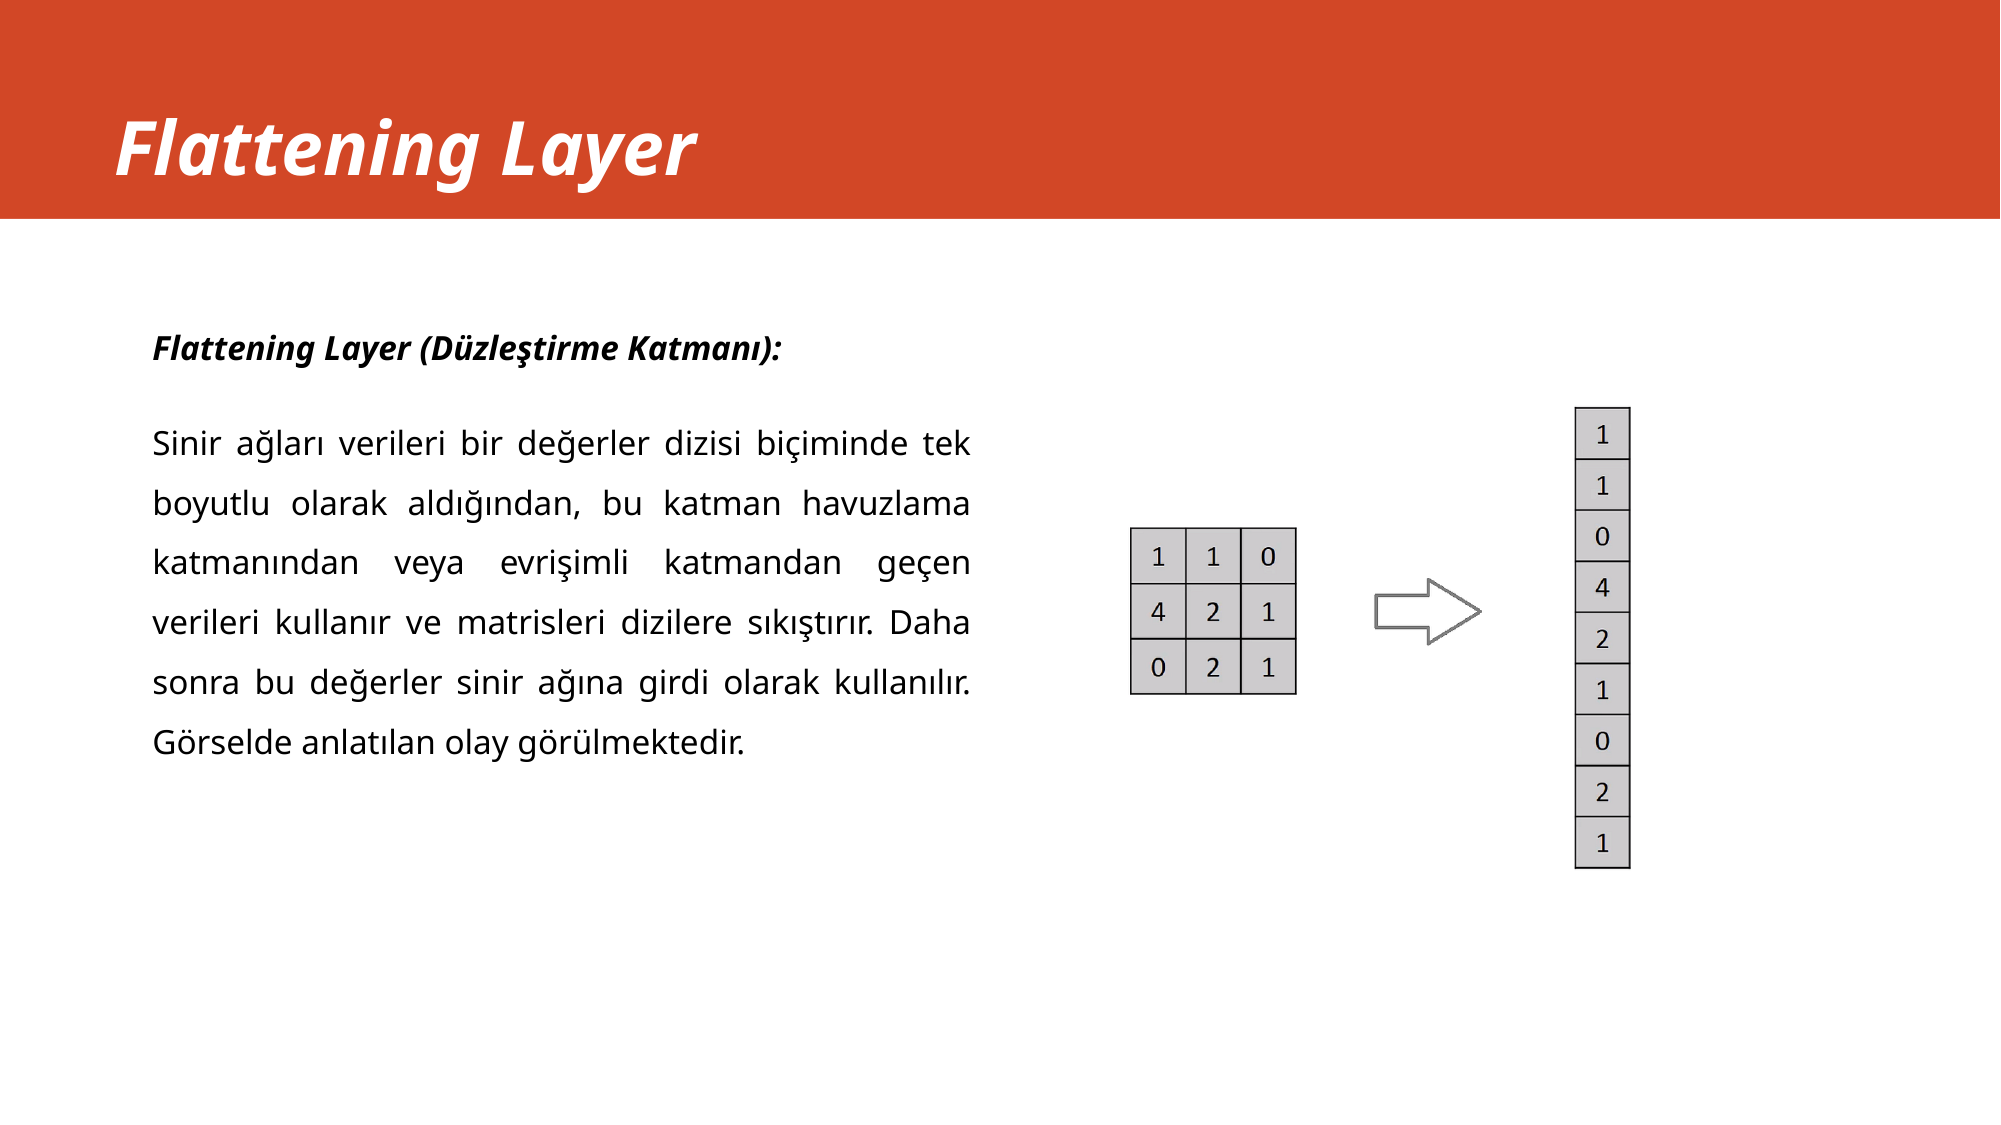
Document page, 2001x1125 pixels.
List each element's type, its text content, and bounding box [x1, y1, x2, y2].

title Flattening Layer [99, 0, 1863, 199]
picture [1074, 384, 1697, 899]
list Flattening Layer (Düzleştirme Katmanı): Sinir ağları verileri bir değerler dizisi biçiminde tek boyutlu olarak aldığından, bu katman havuzlama katmanından veya evrişimli katmandan geçen verileri kullanır ve matrisleri dizilere sıkıştırır. Daha sonra bu değerler sinir ağına girdi olarak kullanılır. Görselde anlatılan olay görülmektedir. [137, 299, 988, 1014]
